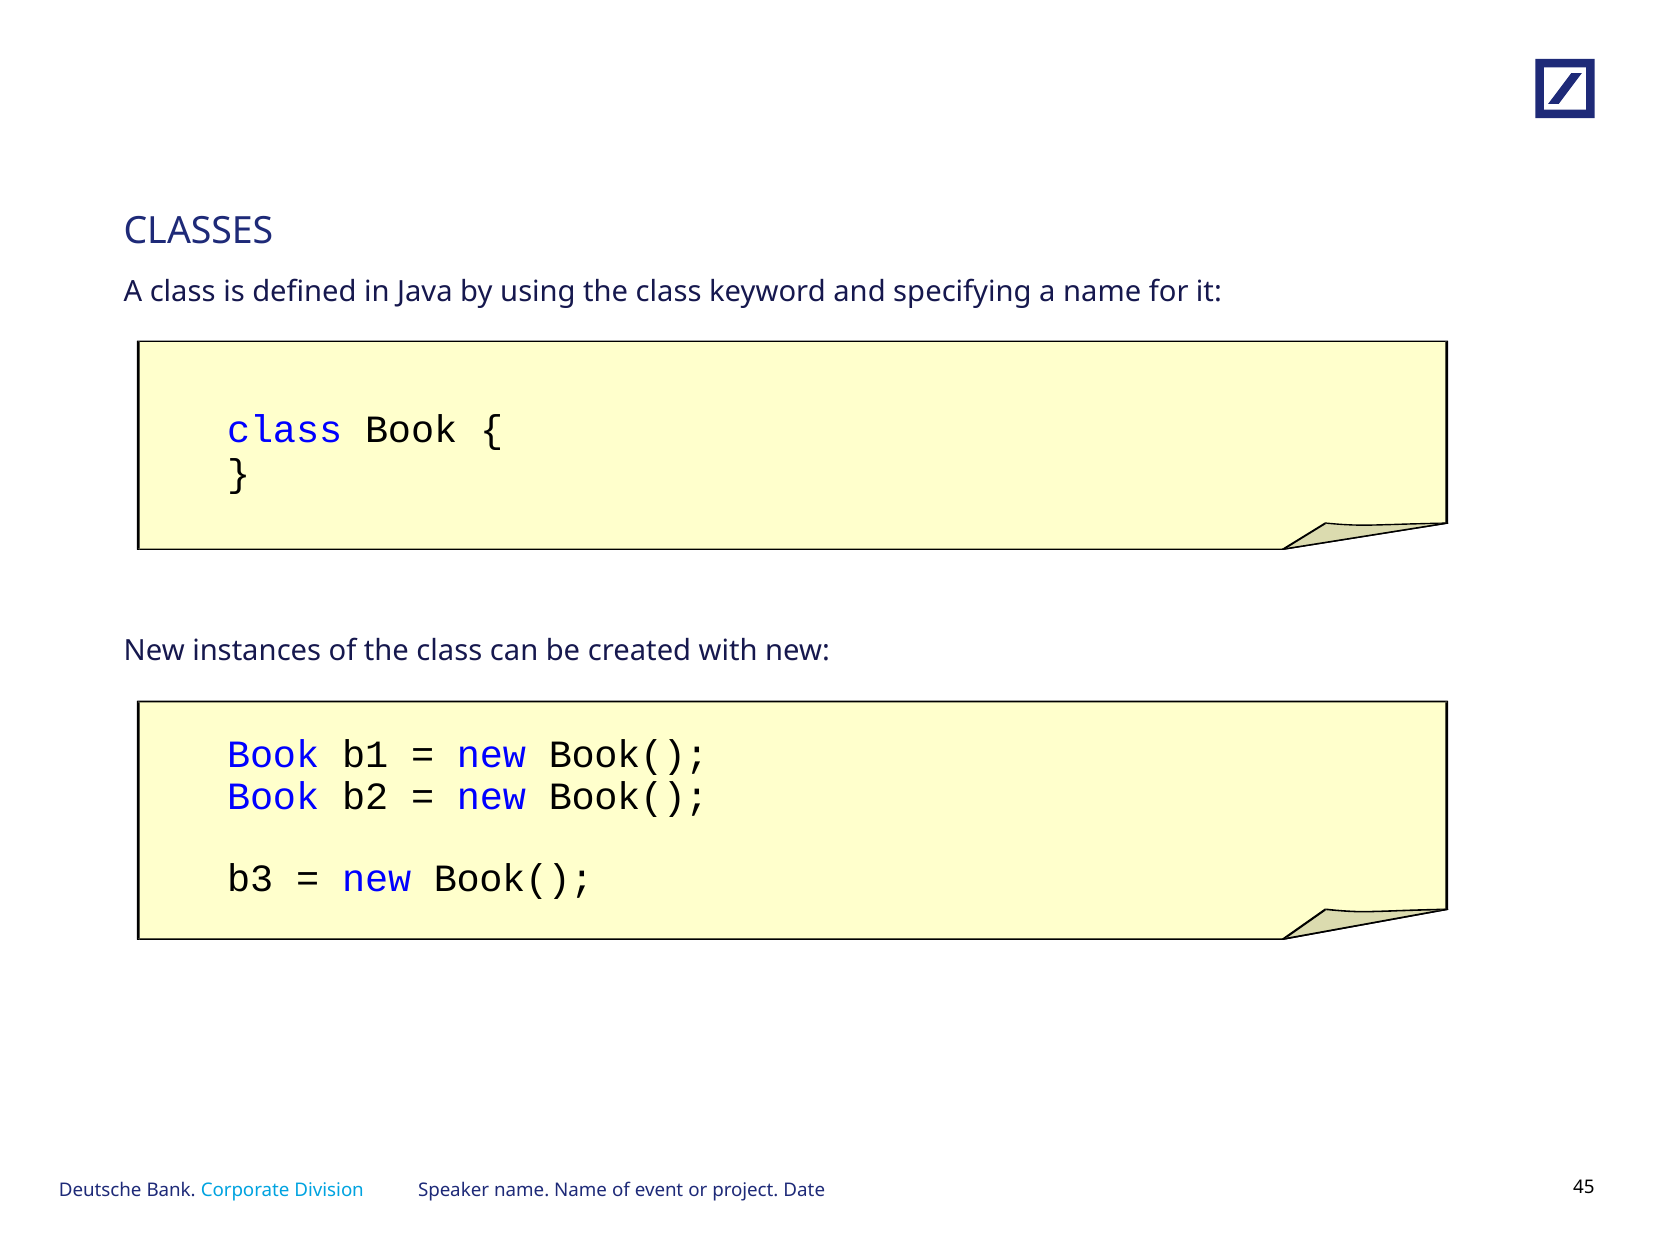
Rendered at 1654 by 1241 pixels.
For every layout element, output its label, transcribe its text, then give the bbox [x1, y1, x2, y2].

footer Speaker name. Name of event or project. Date [418, 1181, 1228, 1211]
text_box New instances of the class can be created with new: [123, 631, 1522, 989]
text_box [136, 700, 1449, 941]
list A class is defined in Java by using the class keyword and specifying a name for it: [123, 304, 1523, 629]
title CLASSES [123, 211, 1545, 304]
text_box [136, 340, 1449, 551]
slide_number 44 [1535, 1181, 1595, 1211]
